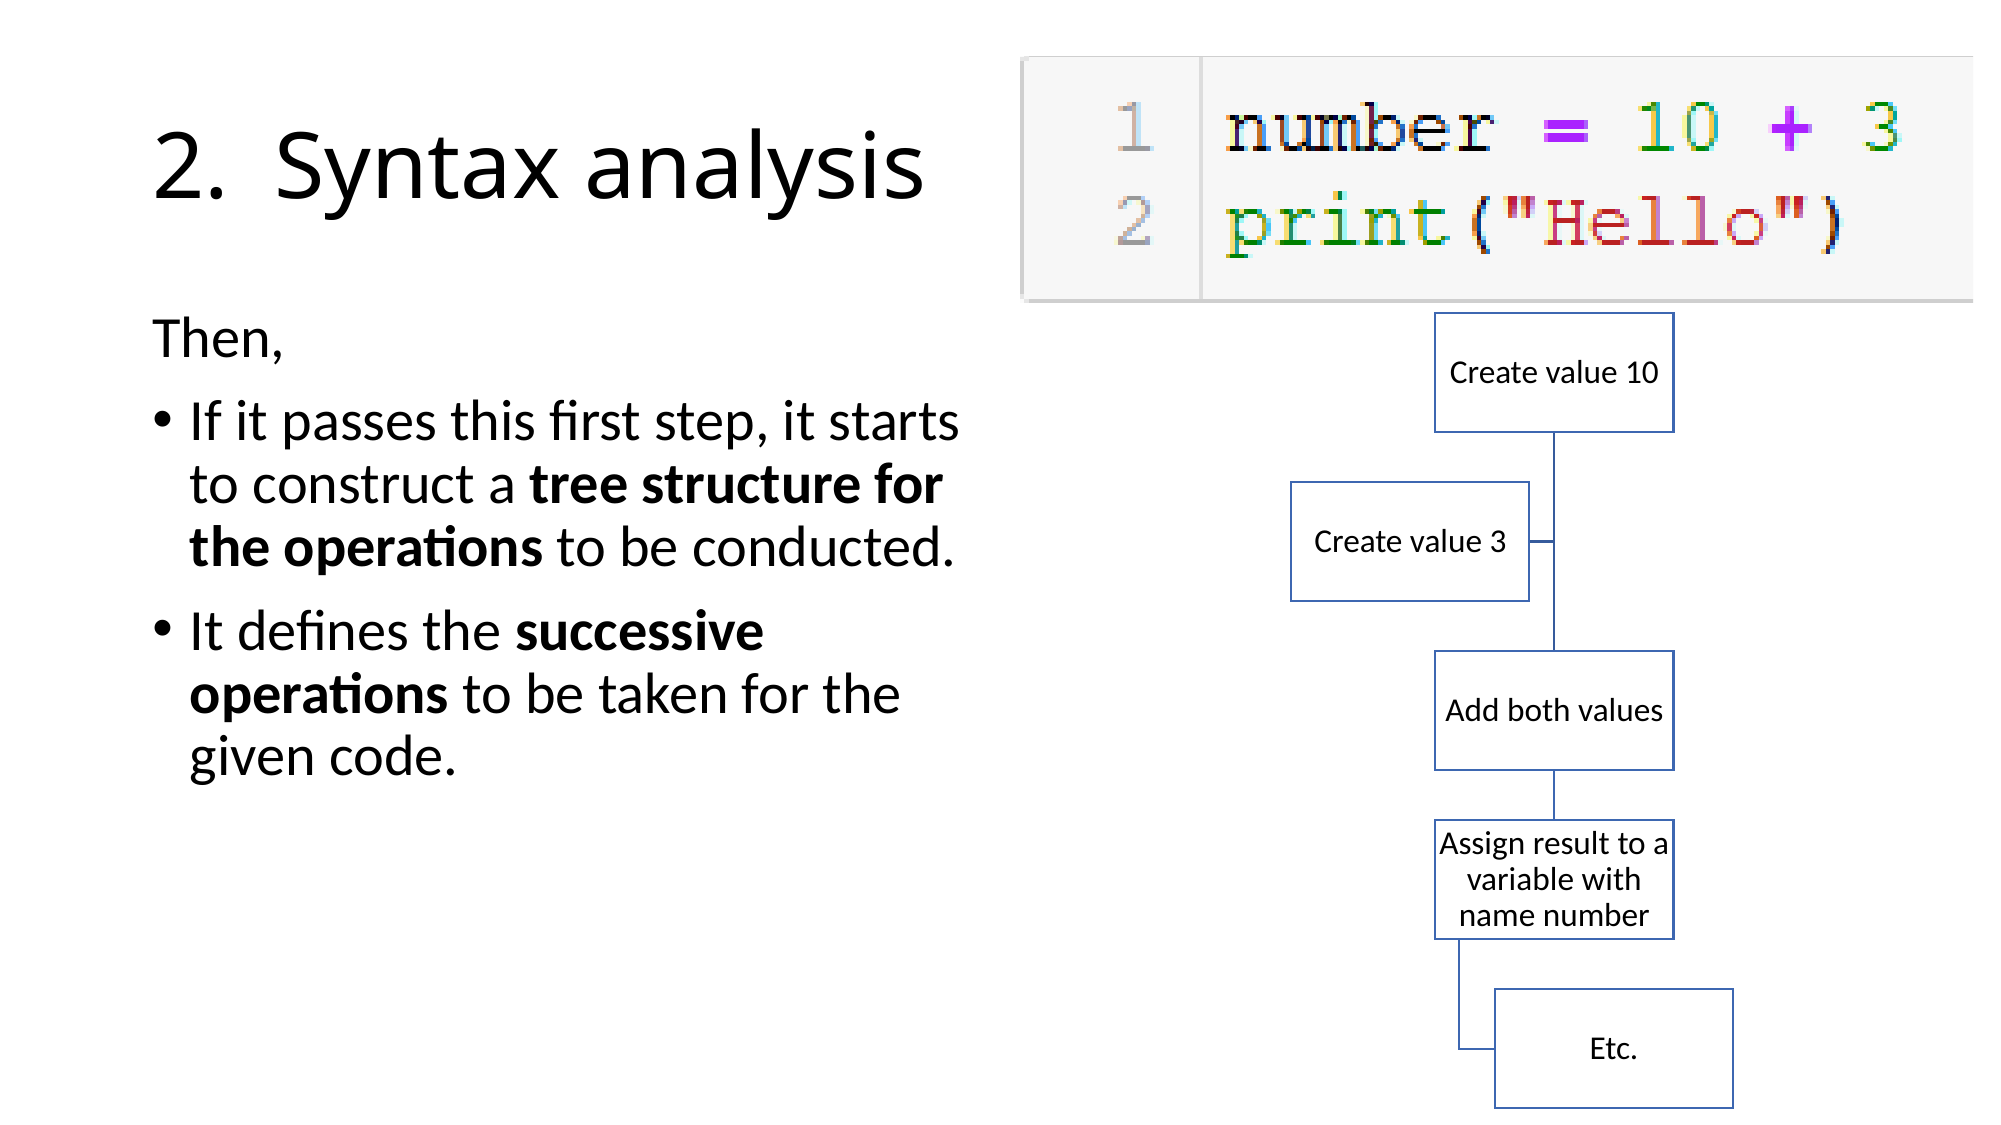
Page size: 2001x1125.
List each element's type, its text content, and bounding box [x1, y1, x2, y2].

list Then, If it passes this first step, it starts to construct a tree structure for the operations to be conducted. It defines the successive operations to be taken for the given code. [137, 299, 988, 1125]
title Syntax analysis [137, 59, 1012, 278]
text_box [1181, 312, 1843, 1109]
picture [1012, 56, 1974, 314]
